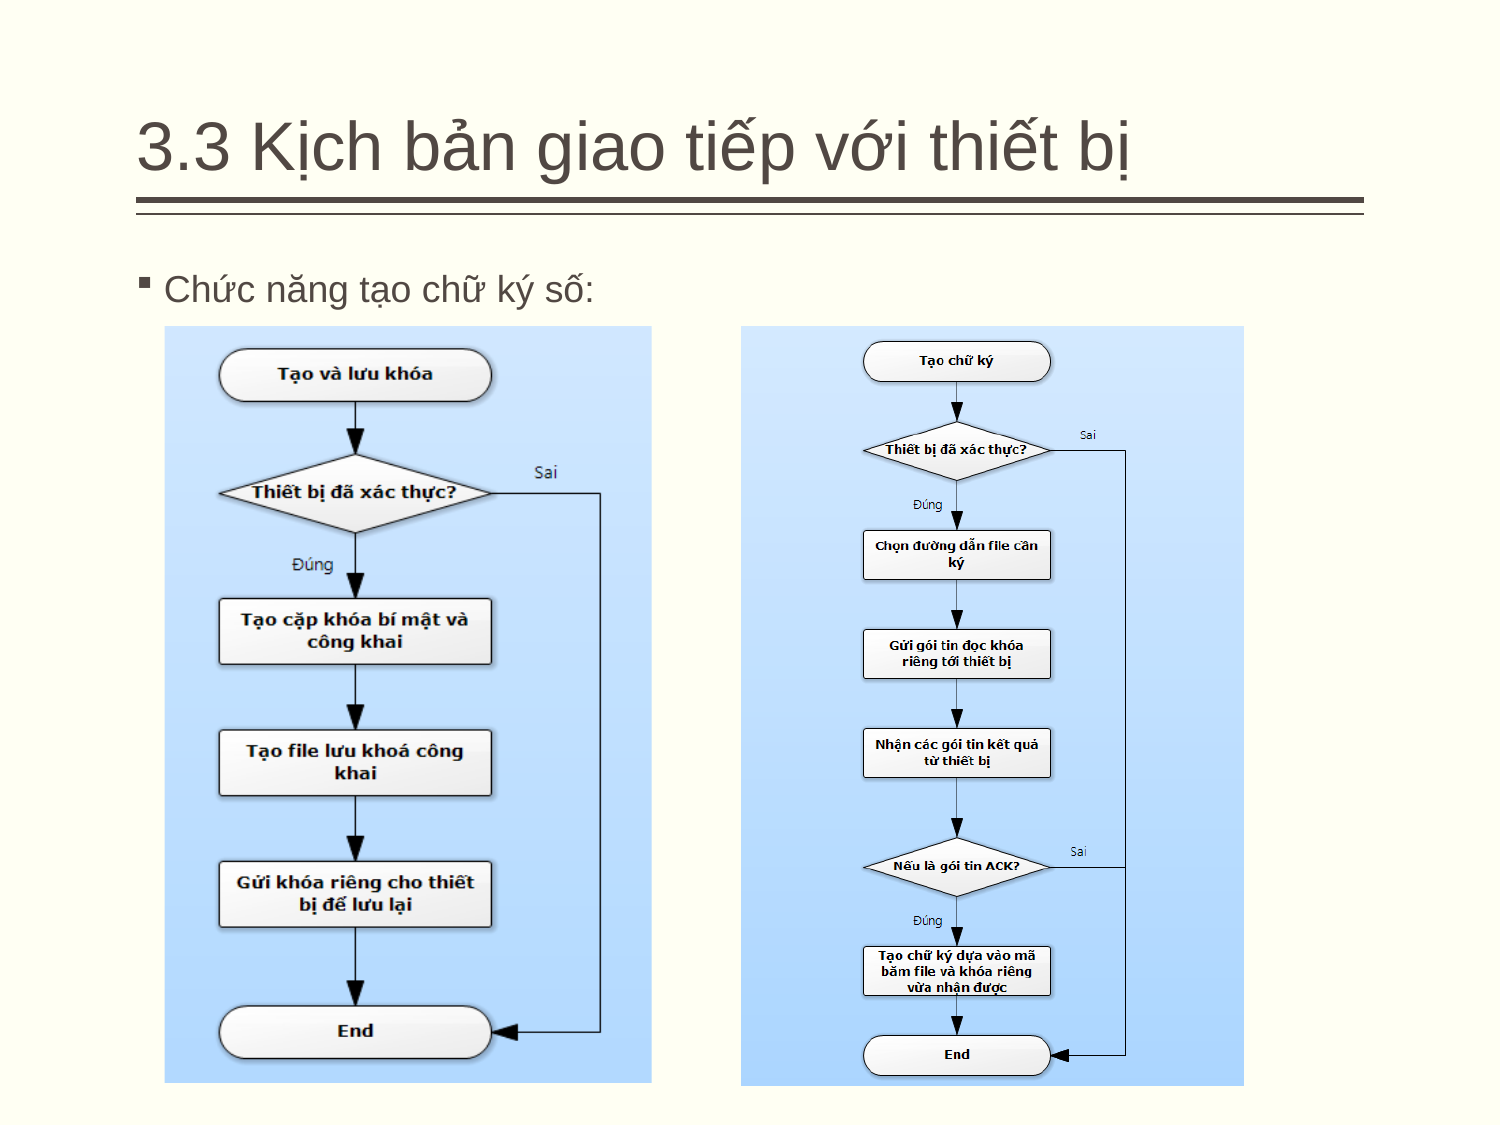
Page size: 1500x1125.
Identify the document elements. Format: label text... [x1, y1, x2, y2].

picture [741, 326, 1244, 1086]
picture [164, 326, 652, 1083]
list Chức năng tạo chữ ký số: [135, 262, 1364, 1013]
title 3.3 Kịch bản giao tiếp với thiết bị [135, 12, 1364, 193]
